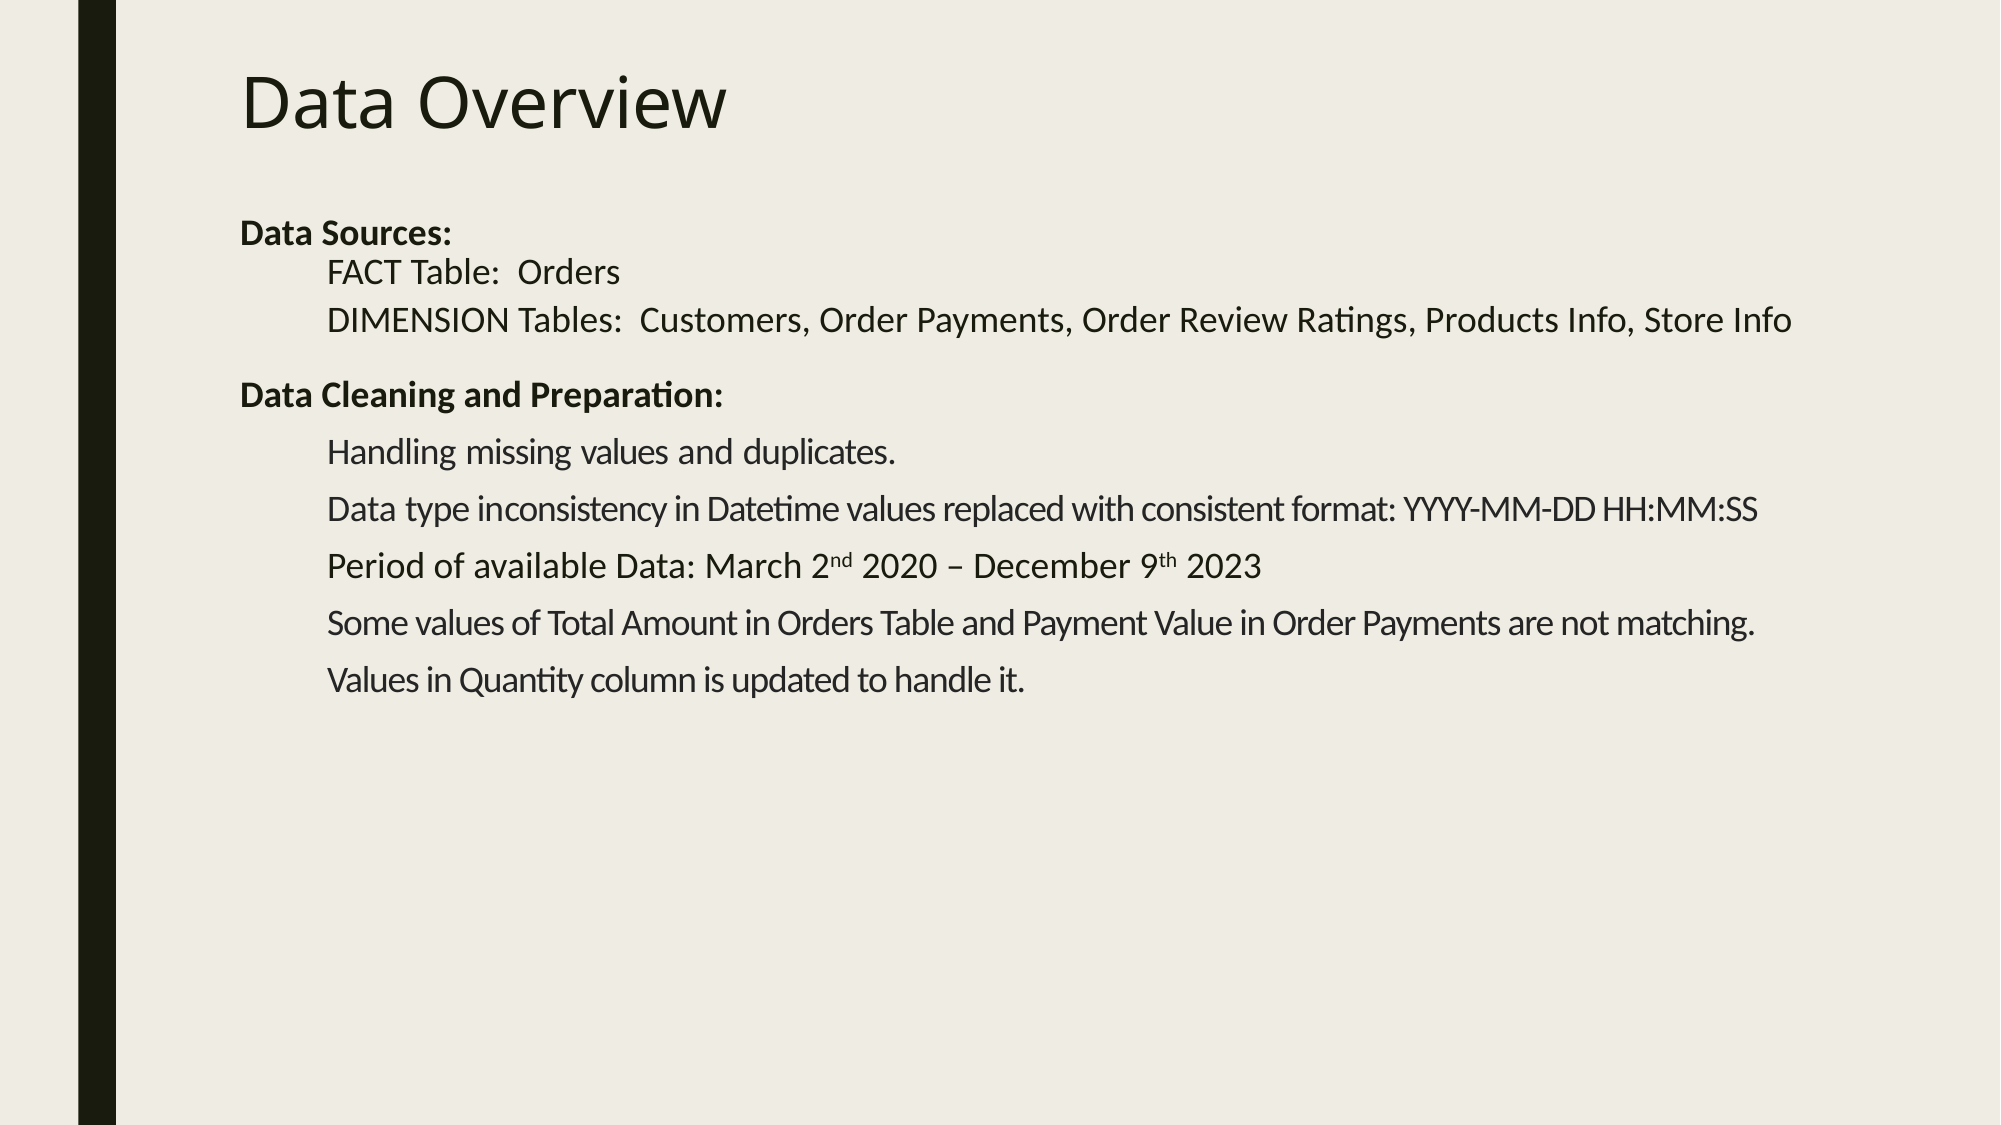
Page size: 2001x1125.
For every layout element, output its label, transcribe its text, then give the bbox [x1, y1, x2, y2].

title Data Overview [225, 60, 1800, 153]
list Data Sources: FACT Table: Orders DIMENSION Tables: Customers, Order Payments, Order Review Ratings, Products Info, Store Info Data Cleaning and Preparation: Handling missing values and duplicates. Data type inconsistency in Datetime values replaced with consistent format: YYYY-MM-DD HH:MM:SS Period of available Data: March 2nd 2020 – December 9th 2023 Some values of Total Amount in Orders Table and Payment Value in Order Payments are not matching. Values in Quantity column is updated to handle it. [225, 204, 1883, 1085]
